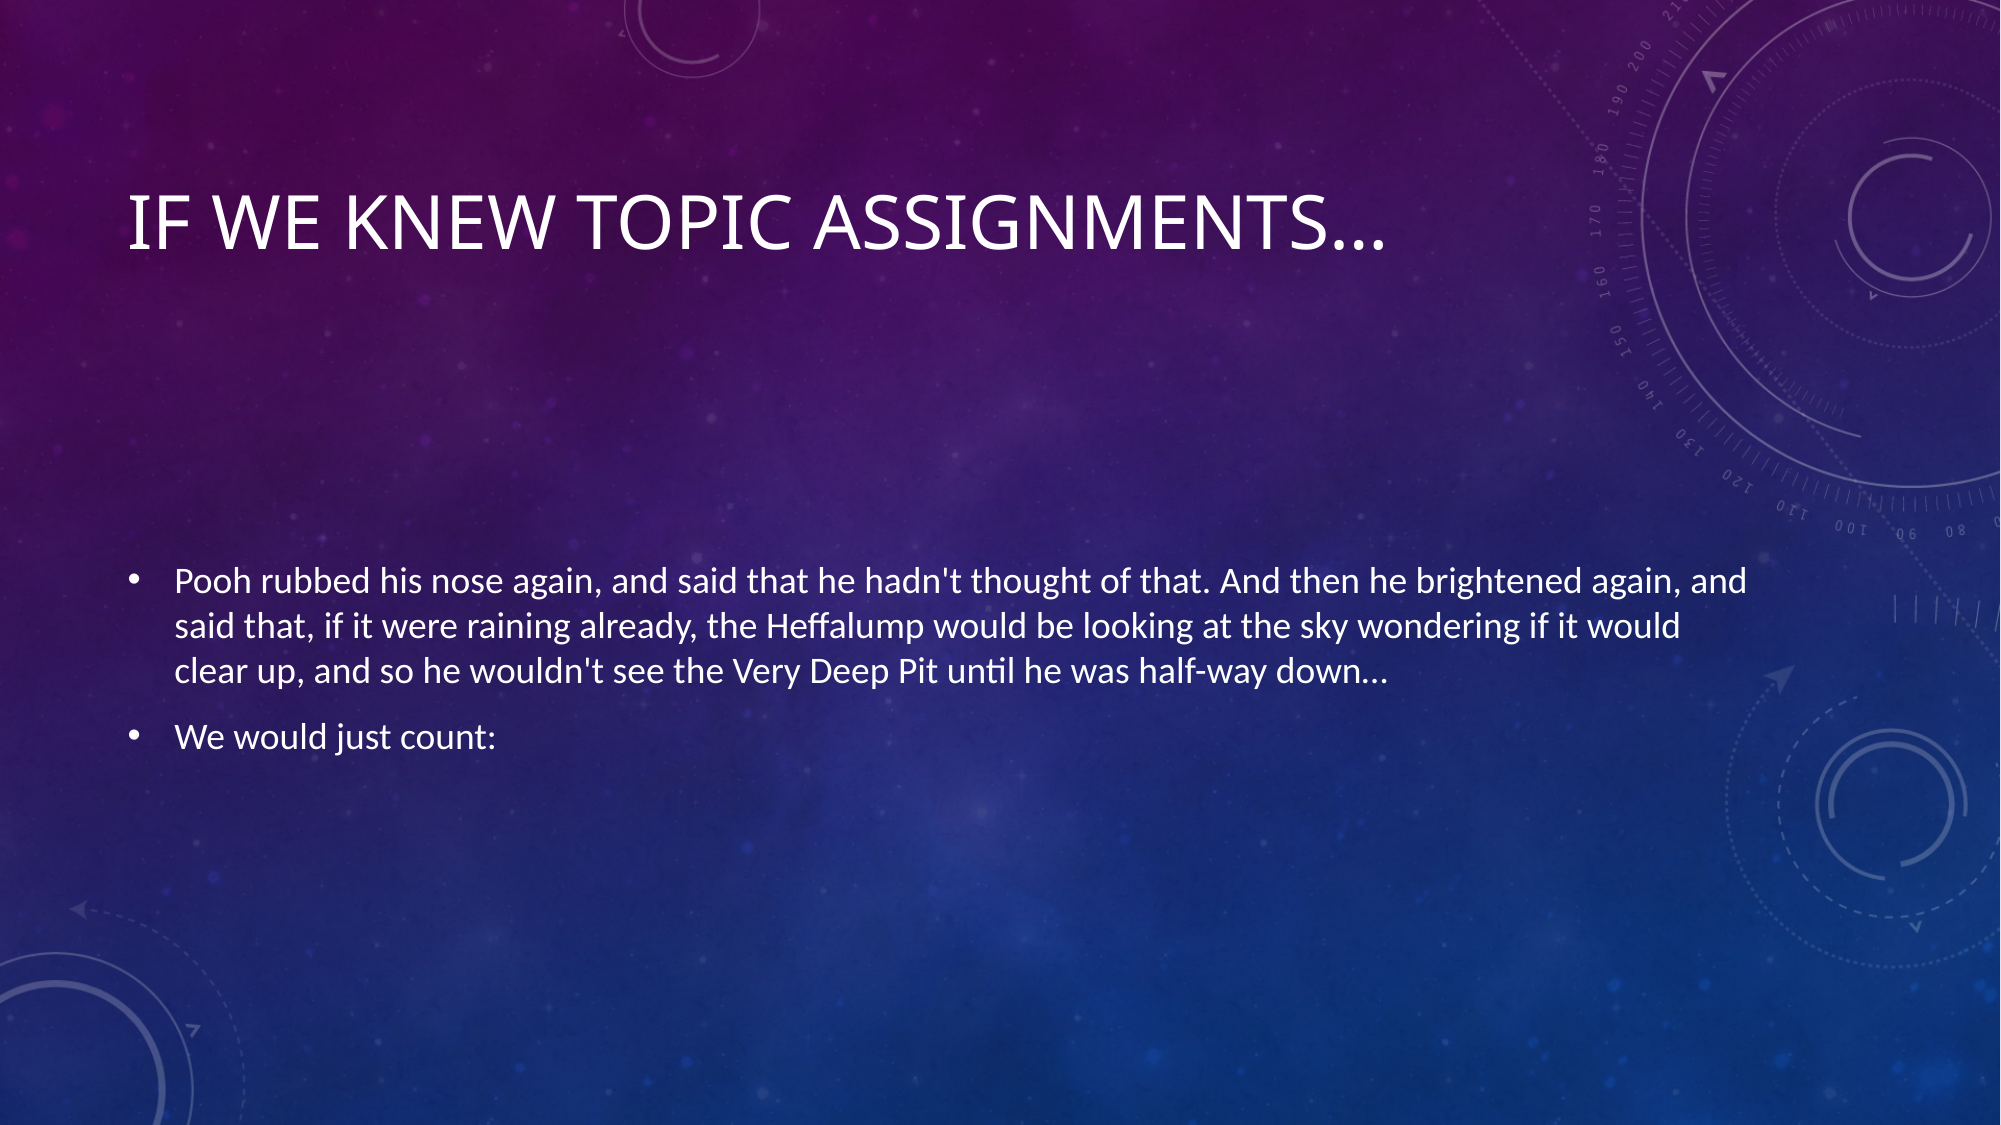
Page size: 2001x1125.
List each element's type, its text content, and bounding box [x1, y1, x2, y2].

title If we knew topic assignments… [112, 99, 1775, 339]
picture [0, 0, 2001, 1125]
